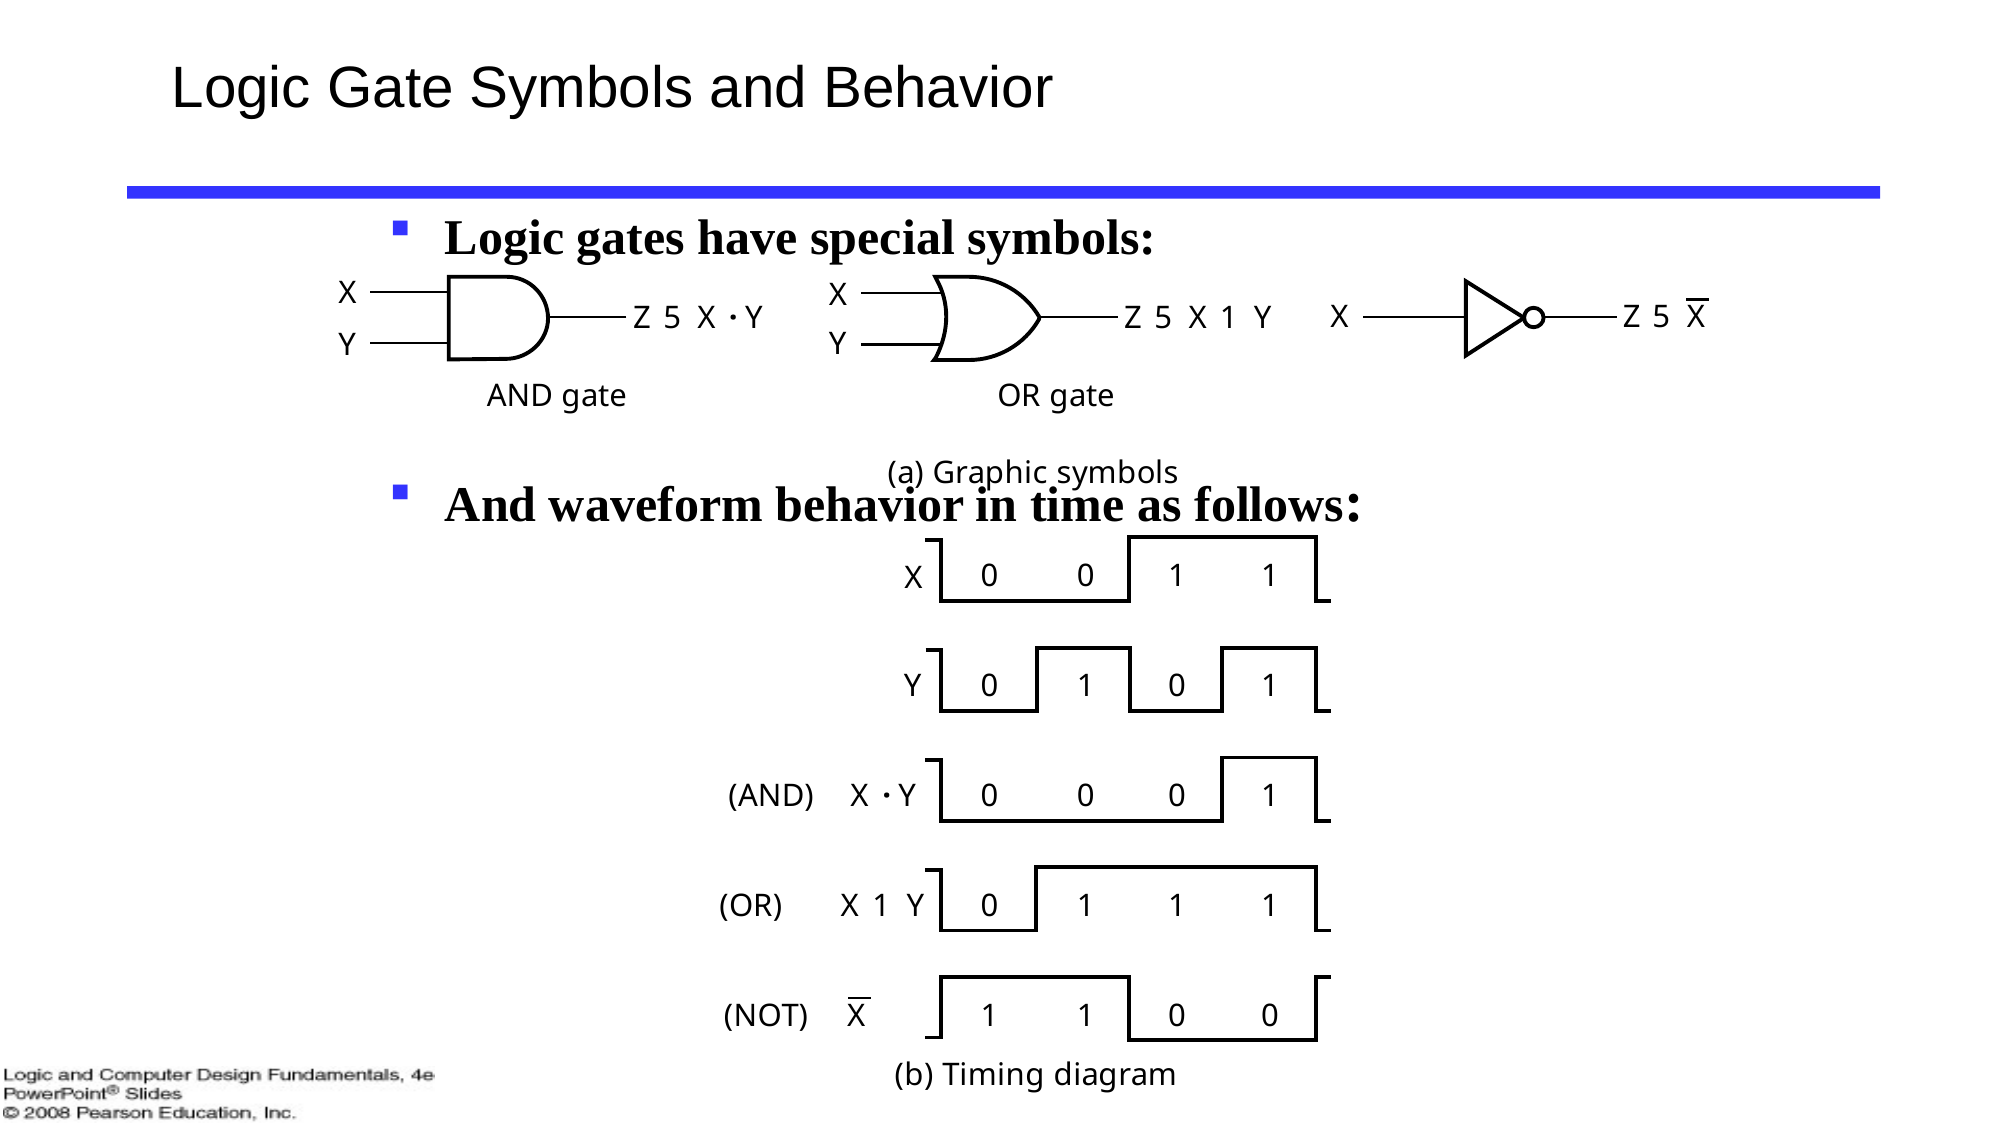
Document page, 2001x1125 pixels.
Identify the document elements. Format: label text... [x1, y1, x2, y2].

title Logic Gate Symbols and Behavior [156, 0, 1857, 168]
picture [3, 273, 1712, 1123]
list Logic gates have special symbols: And waveform behavior in time as follows: [373, 197, 1649, 273]
